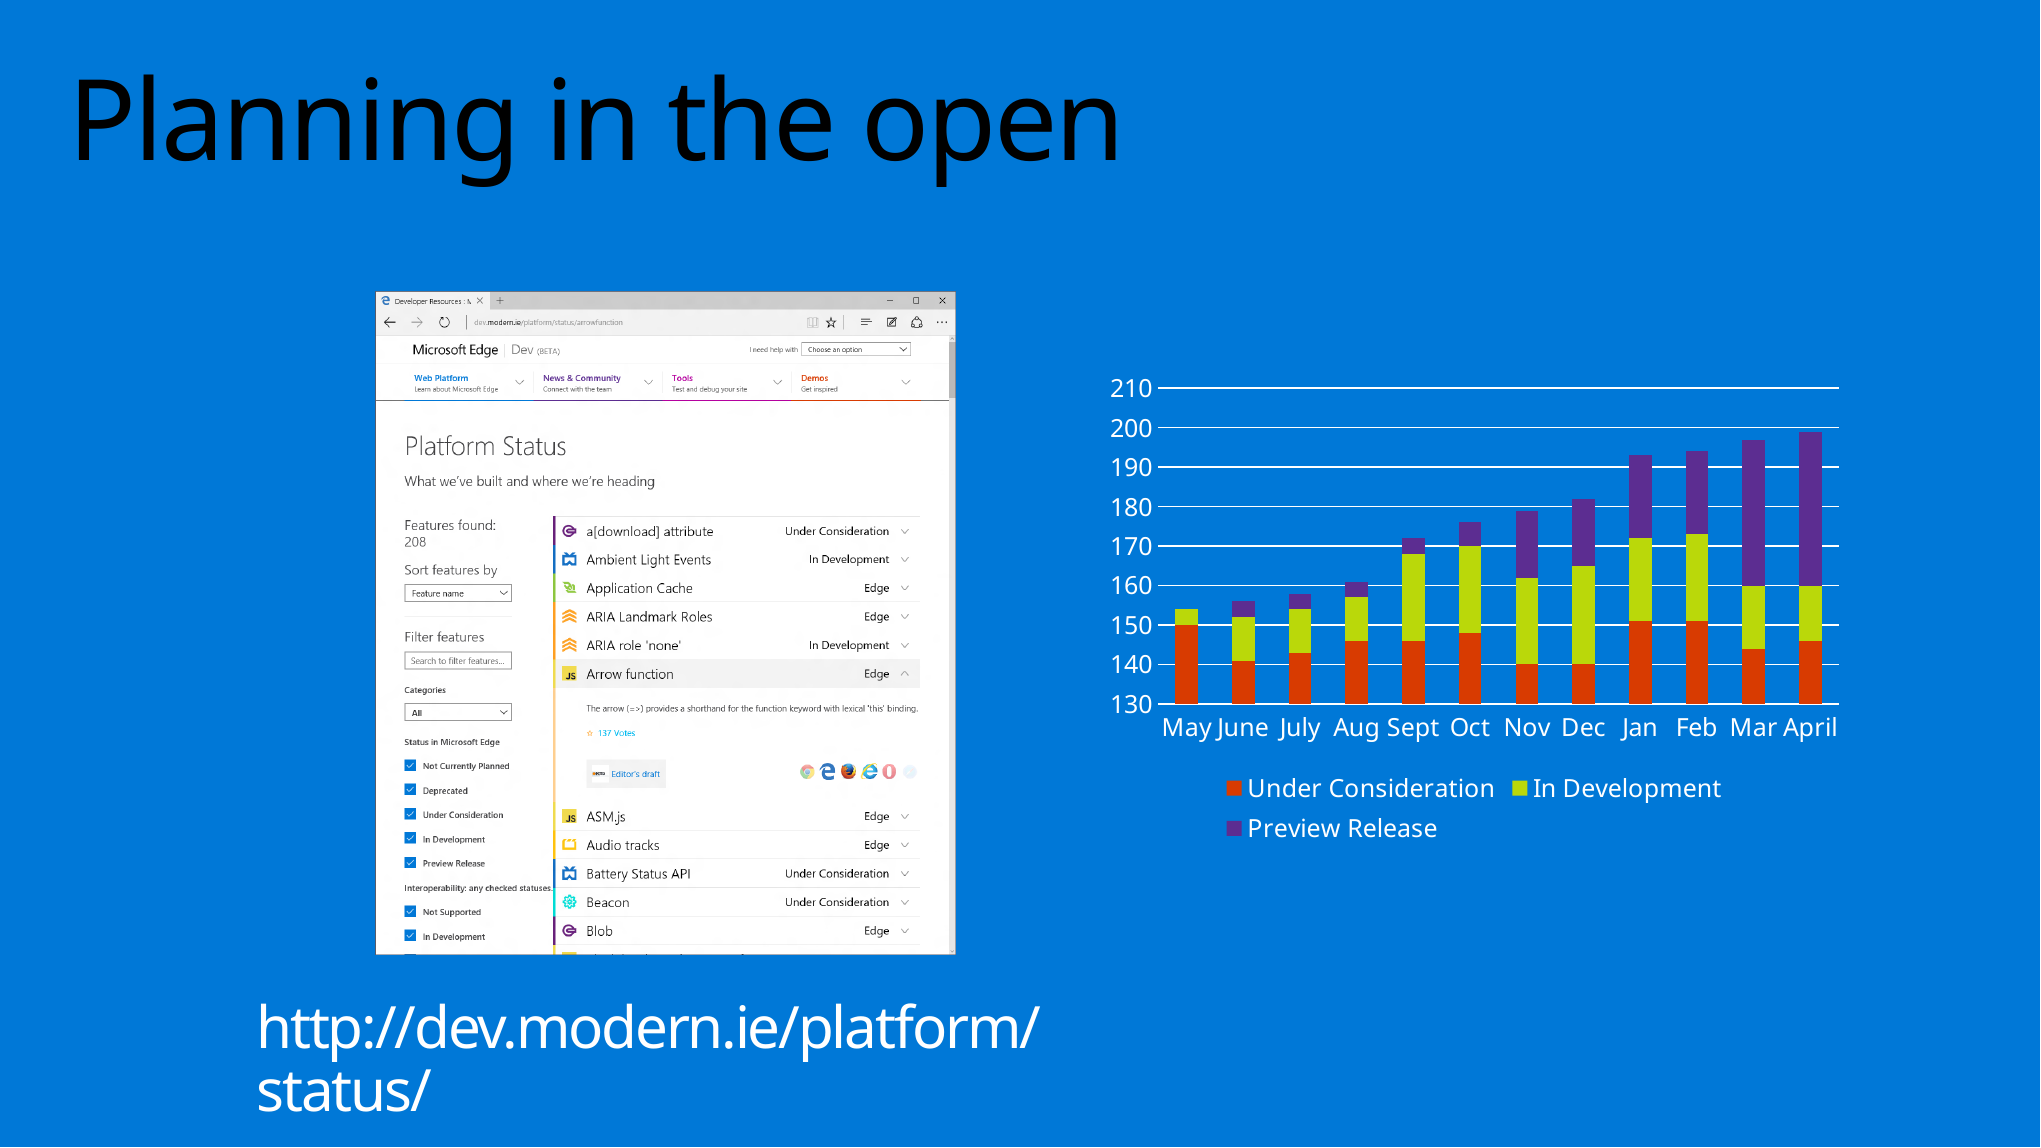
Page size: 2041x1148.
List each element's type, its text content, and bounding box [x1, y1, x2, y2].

picture [375, 291, 956, 955]
chart [1094, 360, 1855, 852]
text_box http://dev.modern.ie/platform/status/ [232, 983, 1158, 1148]
title Planning in the open [45, 48, 1996, 199]
